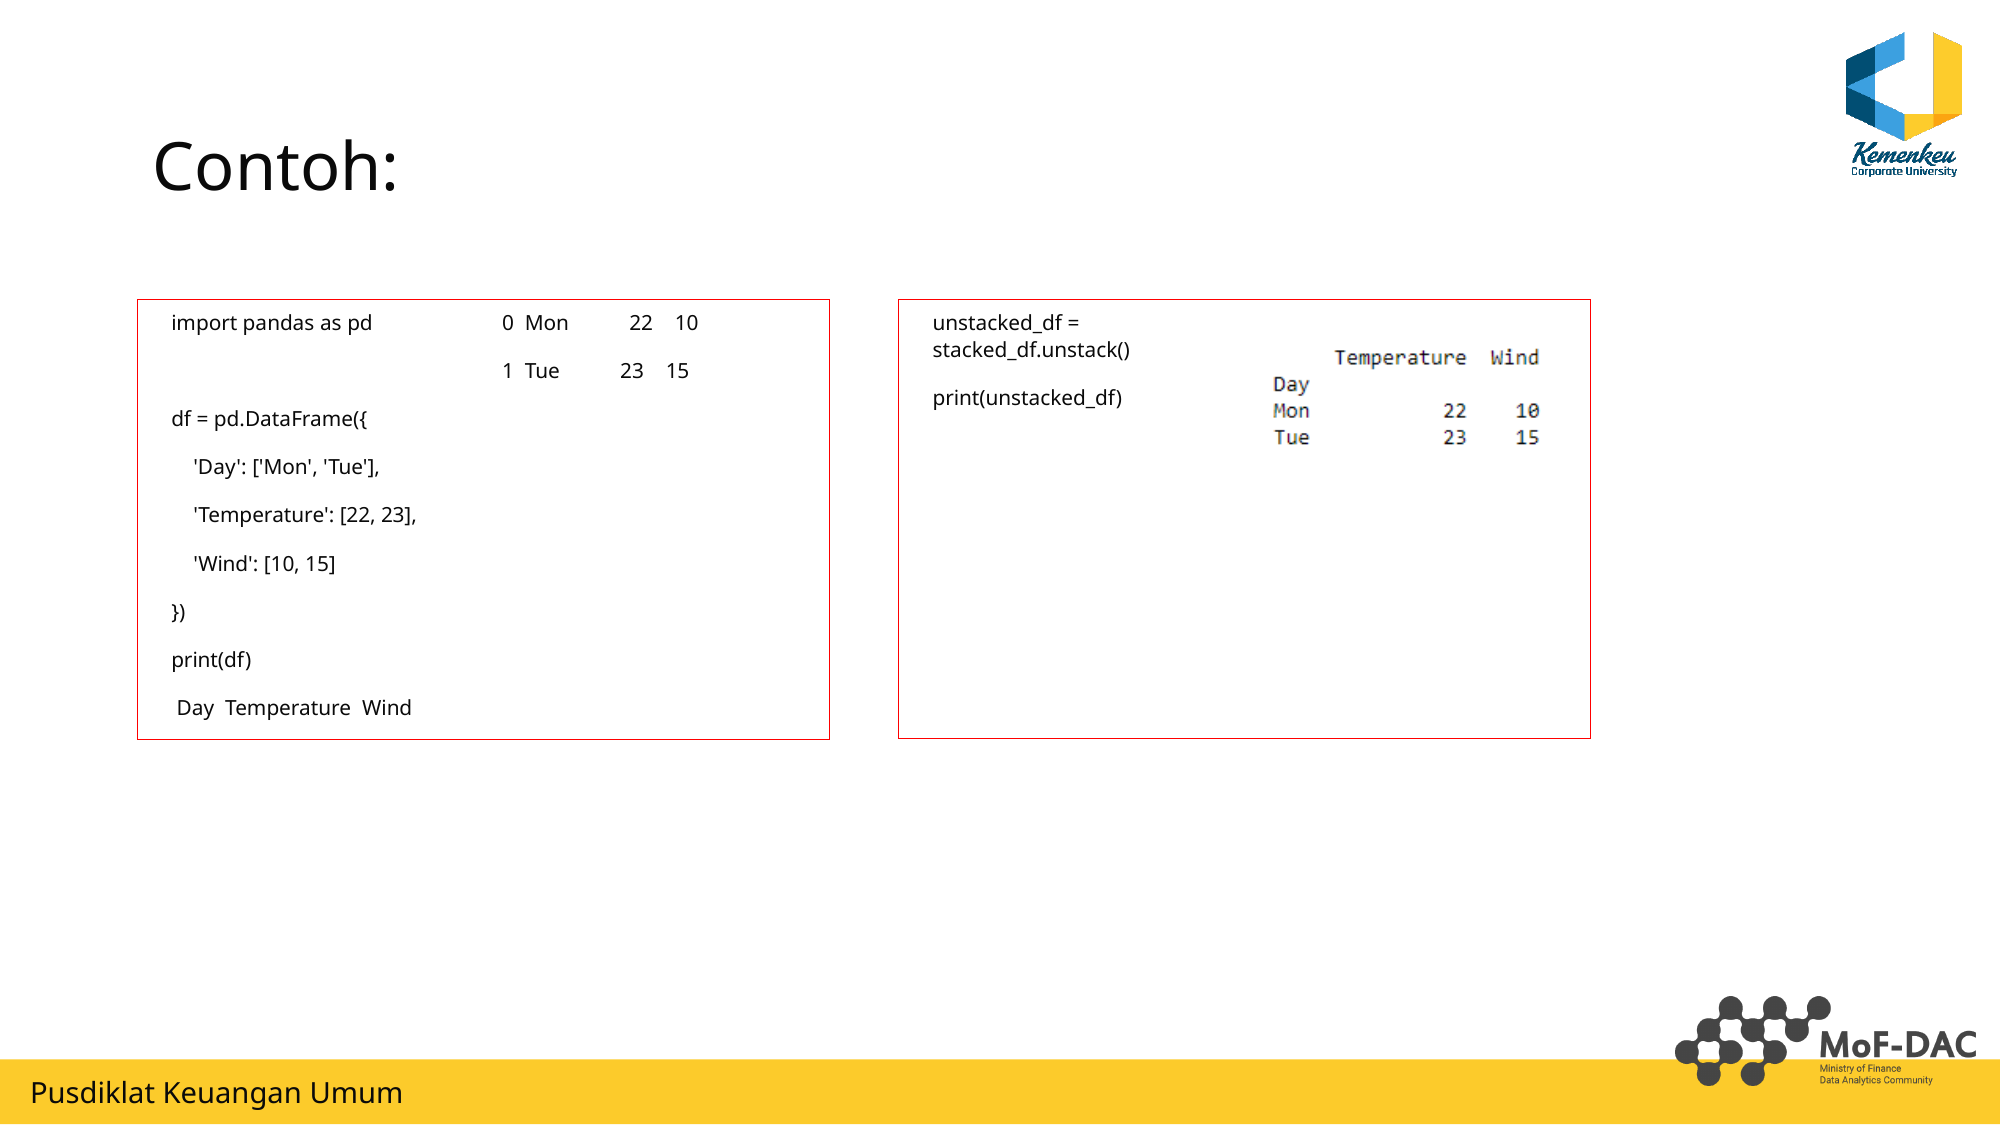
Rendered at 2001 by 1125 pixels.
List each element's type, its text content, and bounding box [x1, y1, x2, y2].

picture [1846, 32, 1962, 177]
picture [1266, 345, 1558, 458]
picture [1656, 977, 2000, 1118]
text_box unstacked_df = stacked_df.unstack() print(unstacked_df) [898, 299, 1591, 739]
list import pandas as pd df = pd.DataFrame({ 'Day': ['Mon', 'Tue'], 'Temperature': [22, 23], 'Wind': [10, 15] }) print(df) Day Temperature Wind 0 Mon 22 10 1 Tue 23 15 [137, 299, 830, 740]
title Contoh: [137, 59, 1863, 278]
picture [1865, 152, 1870, 161]
